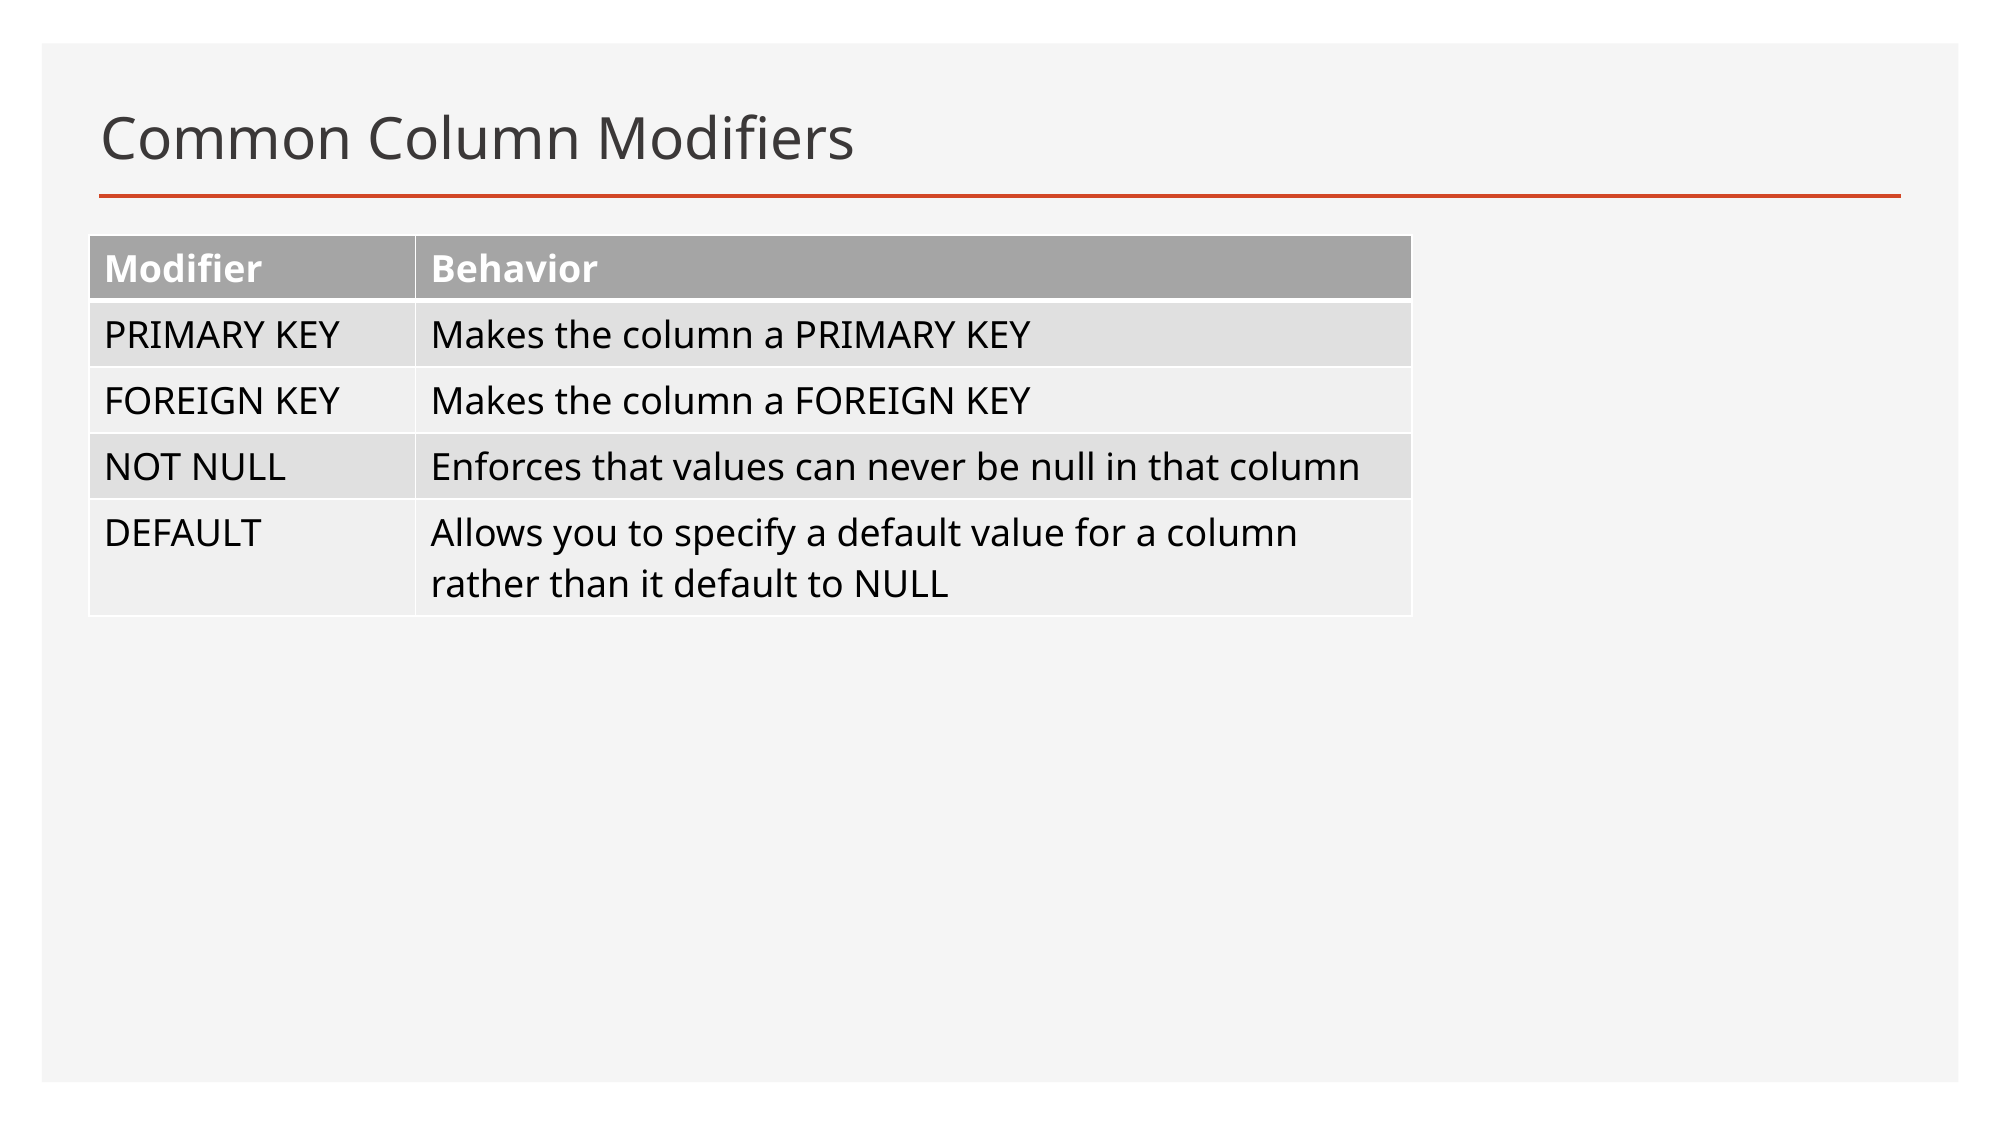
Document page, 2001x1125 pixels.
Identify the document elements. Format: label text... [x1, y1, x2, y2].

title Common Column Modifiers [85, 73, 1089, 179]
table_cell NOT NULL [90, 434, 415, 498]
table_header Behavior [416, 236, 1411, 298]
table_cell Makes the column a PRIMARY KEY [416, 303, 1411, 366]
table_cell DEFAULT [90, 500, 415, 615]
table_cell Allows you to specify a default value for a column rather than it default to NULL [416, 500, 1411, 615]
table_cell Enforces that values can never be null in that column [416, 434, 1411, 498]
table_cell PRIMARY KEY [90, 303, 415, 366]
table_cell Makes the column a FOREIGN KEY [416, 368, 1411, 432]
table_header Modifier [90, 236, 415, 298]
table_cell FOREIGN KEY [90, 368, 415, 432]
